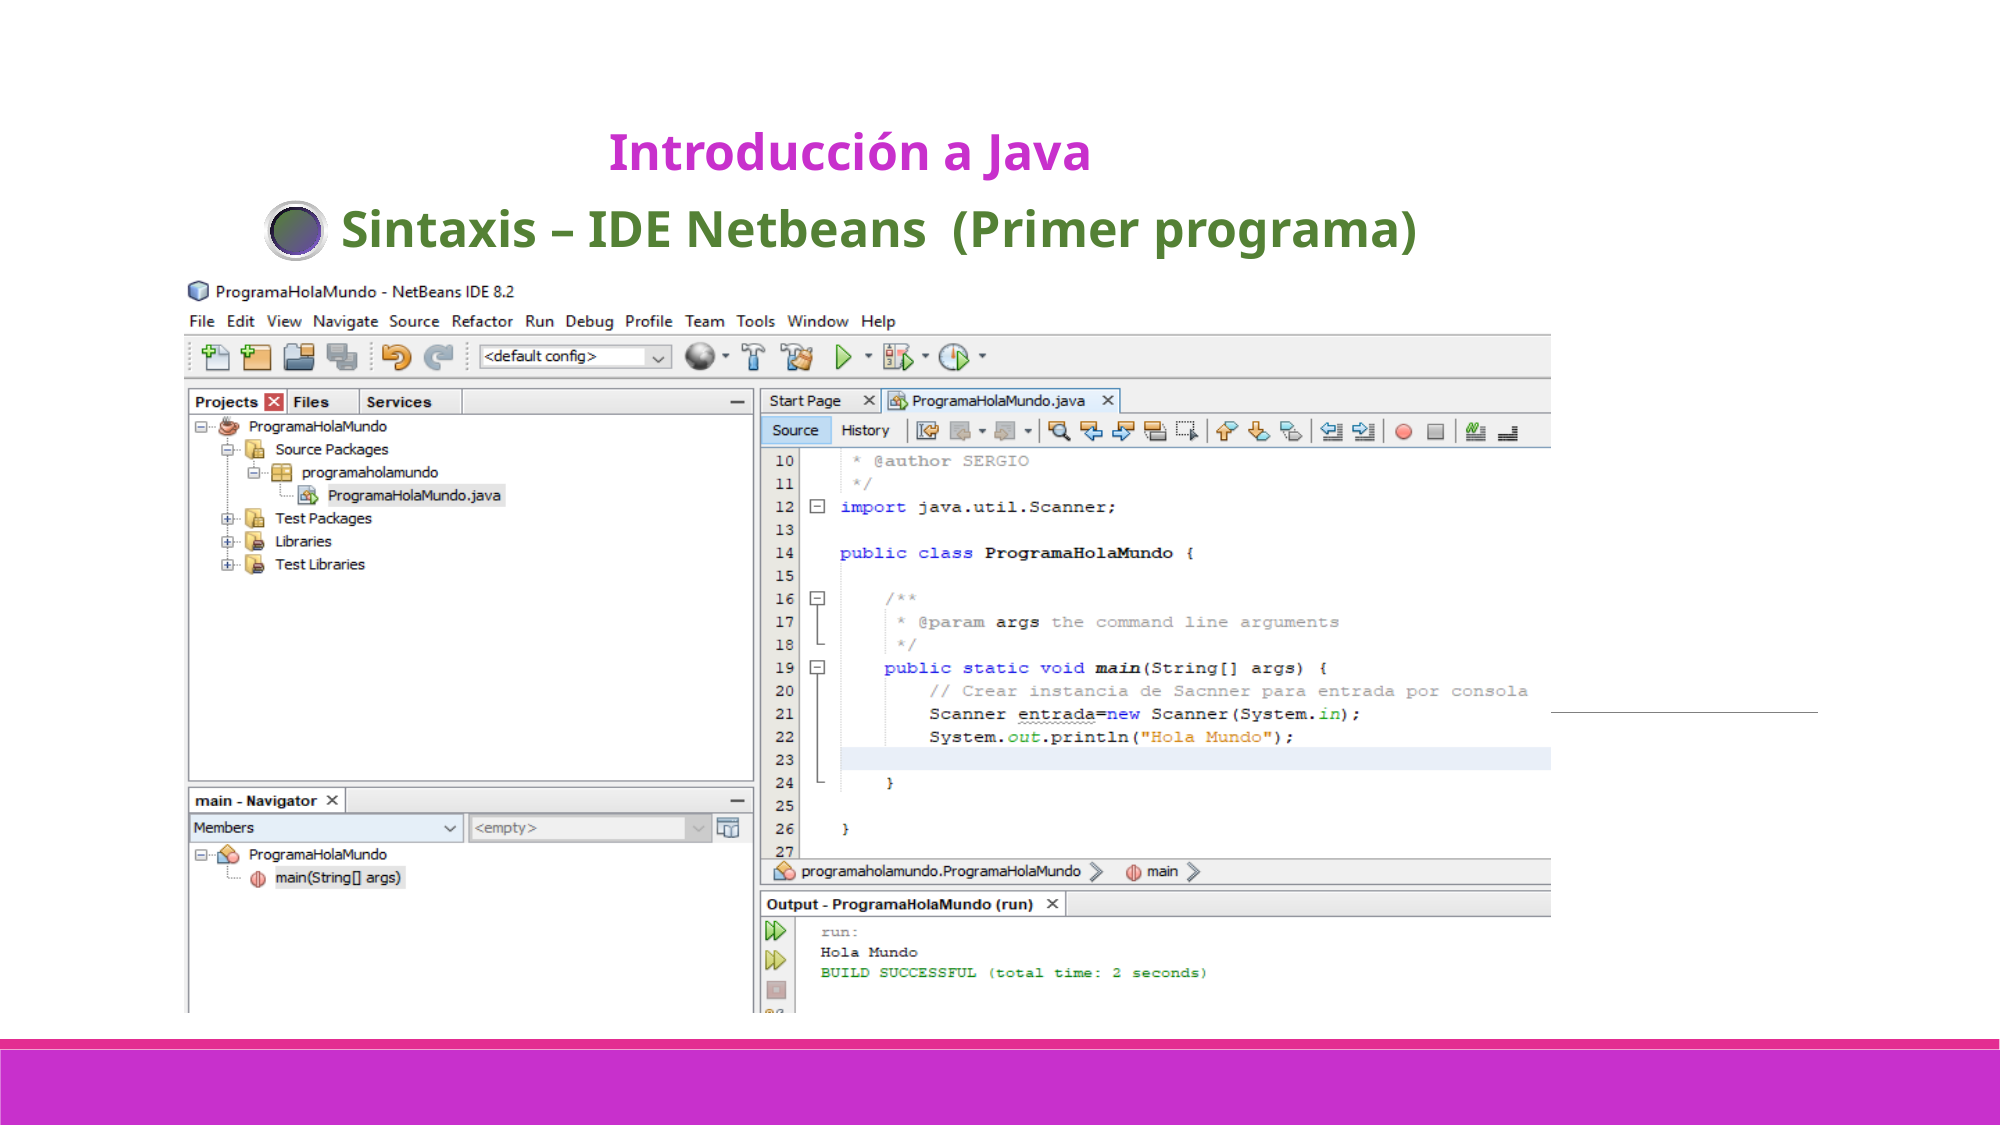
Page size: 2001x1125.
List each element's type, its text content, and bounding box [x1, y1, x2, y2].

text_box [263, 199, 329, 262]
text_box Sintaxis – IDE Netbeans (Primer programa) [326, 189, 1783, 265]
picture [184, 277, 1552, 1013]
text_box Introducción a Java [594, 112, 1694, 188]
